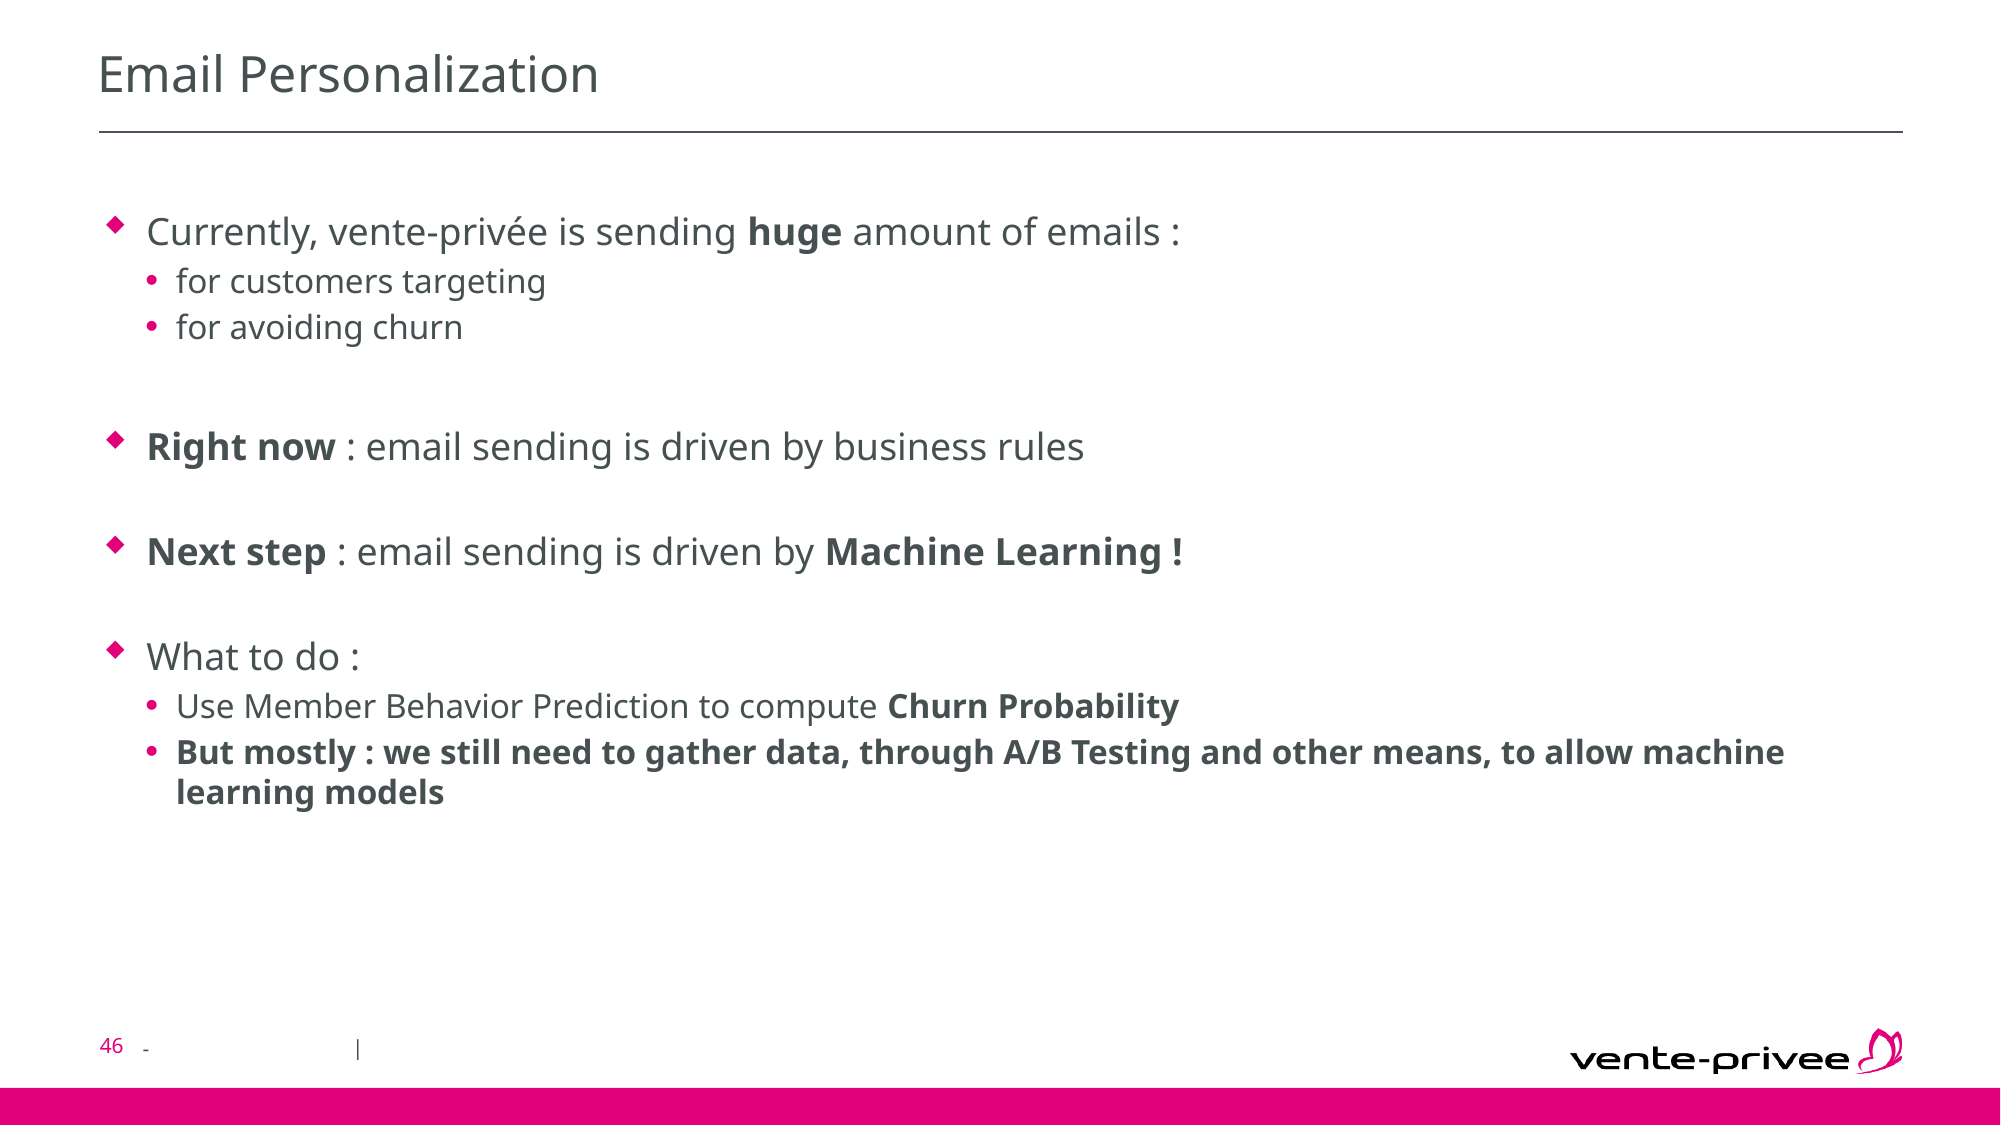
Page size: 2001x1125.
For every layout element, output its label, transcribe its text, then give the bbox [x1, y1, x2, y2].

list Currently, vente-privée is sending huge amount of emails : for customers targeting for avoiding churn Right now : email sending is driven by business rules Next step : email sending is driven by Machine Learning ! What to do : Use Member Behavior Prediction to compute Churn Probability But mostly : we still need to gather data, through A/B Testing and other means, to allow machine learning models [102, 208, 1898, 976]
picture [1570, 1028, 1902, 1074]
slide_number 46 [44, 1025, 124, 1061]
title Email Personalization [97, 42, 1898, 102]
